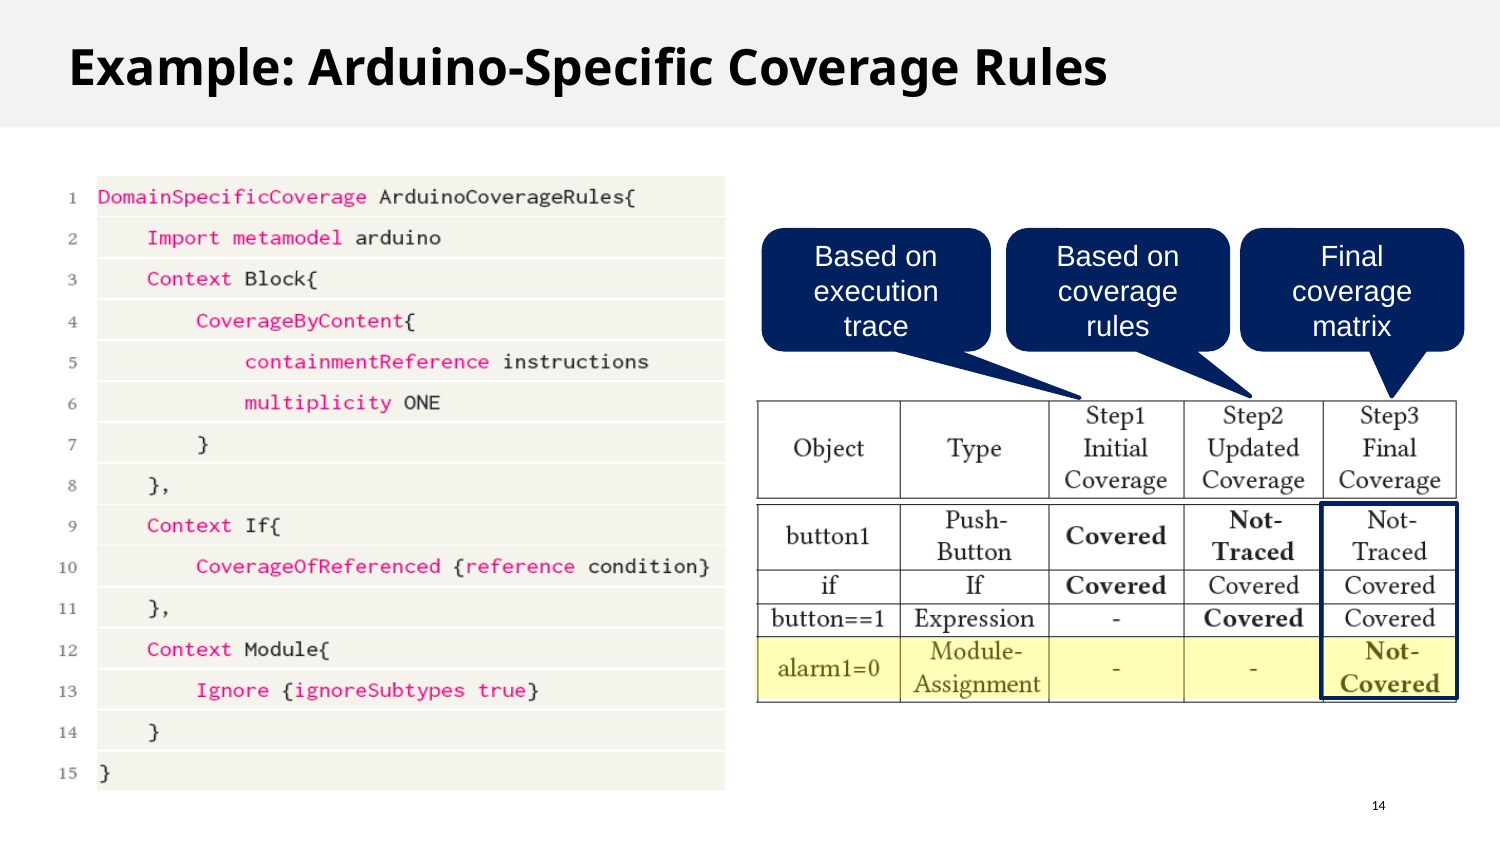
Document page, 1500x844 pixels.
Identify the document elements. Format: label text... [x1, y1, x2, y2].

text_box Final coverage matrix [1242, 230, 1463, 390]
text_box Based on execution trace [763, 230, 1059, 390]
text_box Based on coverage rules [1008, 230, 1243, 390]
slide_number 14 [1059, 782, 1397, 827]
picture [57, 165, 726, 797]
picture [749, 391, 1462, 707]
text_box Example: Arduino-Specific Coverage Rules [57, 9, 1462, 130]
